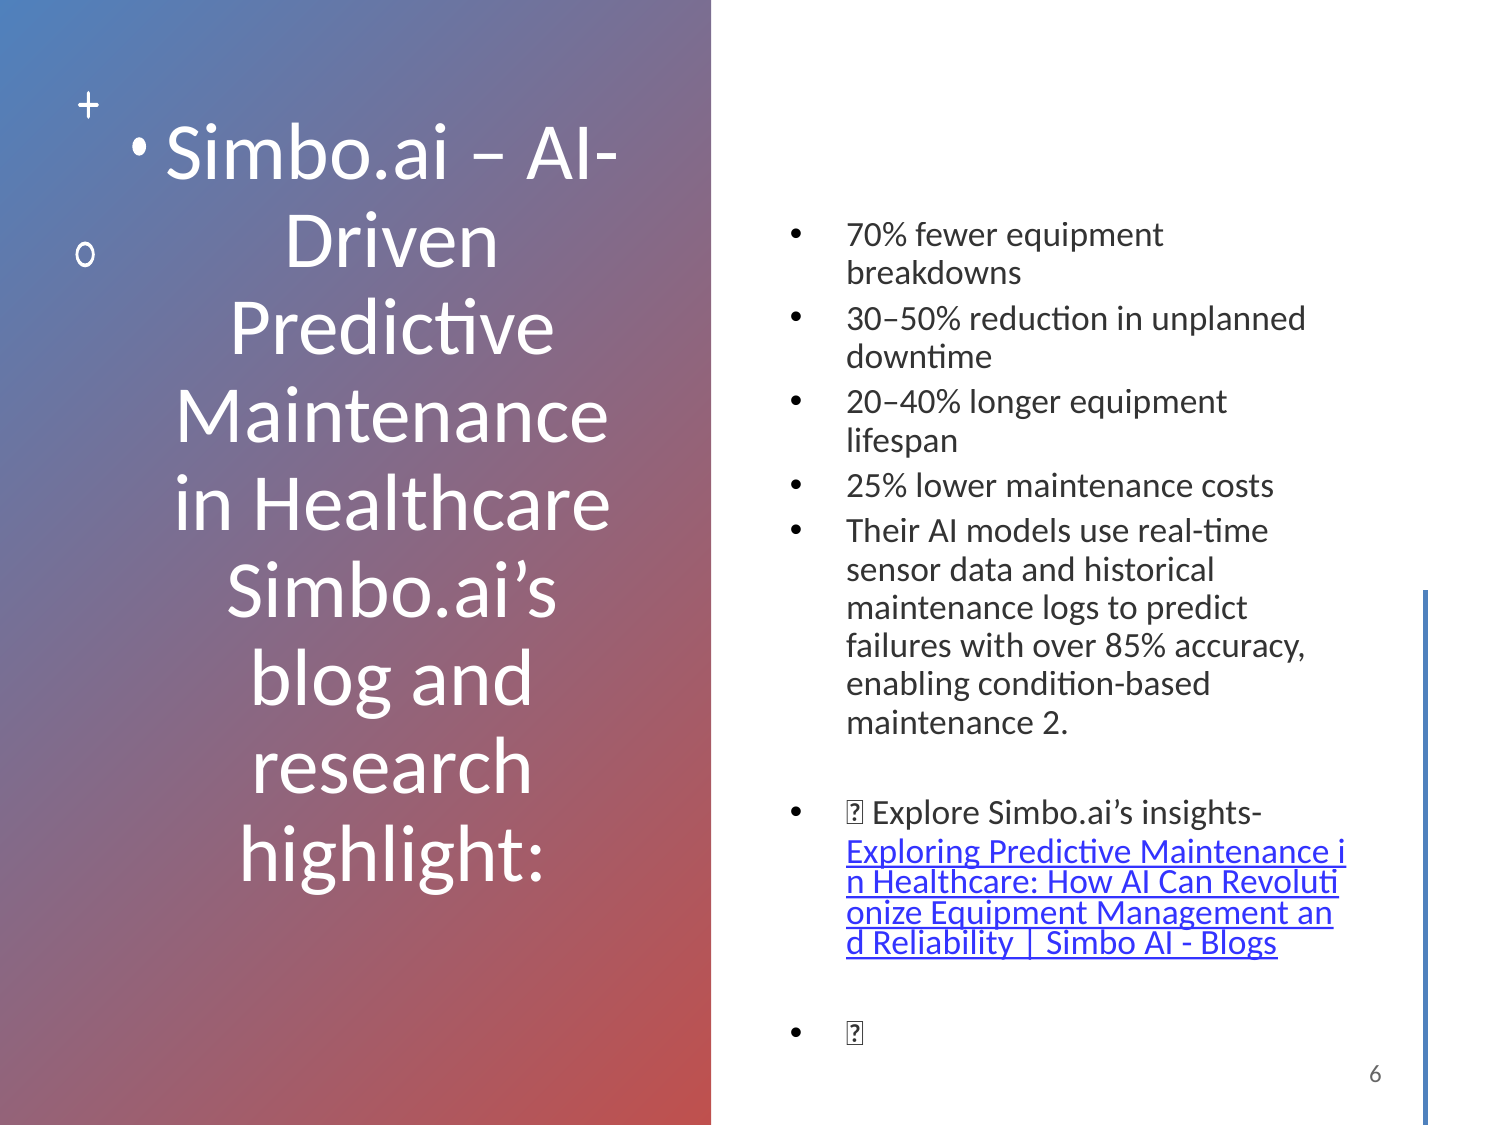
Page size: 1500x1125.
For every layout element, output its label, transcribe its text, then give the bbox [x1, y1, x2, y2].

slide_number 6 [1059, 1042, 1397, 1103]
list 70% fewer equipment breakdowns 30–50% reduction in unplanned downtime 20–40% longer equipment lifespan 25% lower maintenance costs Their AI models use real-time sensor data and historical maintenance logs to predict failures with over 85% accuracy, enabling condition-based maintenance 2. 🔗 Explore Simbo.ai’s insights-Exploring Predictive Maintenance in Healthcare: How AI Can Revolutionize Equipment Management and Reliability | Simbo AI - Blogs 🔹 [774, 85, 1362, 1043]
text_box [75, 90, 147, 268]
text_box [0, 0, 713, 1125]
text_box [713, 0, 1500, 1125]
title Simbo.ai – AI-Driven Predictive Maintenance in Healthcare Simbo.ai’s blog and research highlight: [146, 62, 640, 1043]
